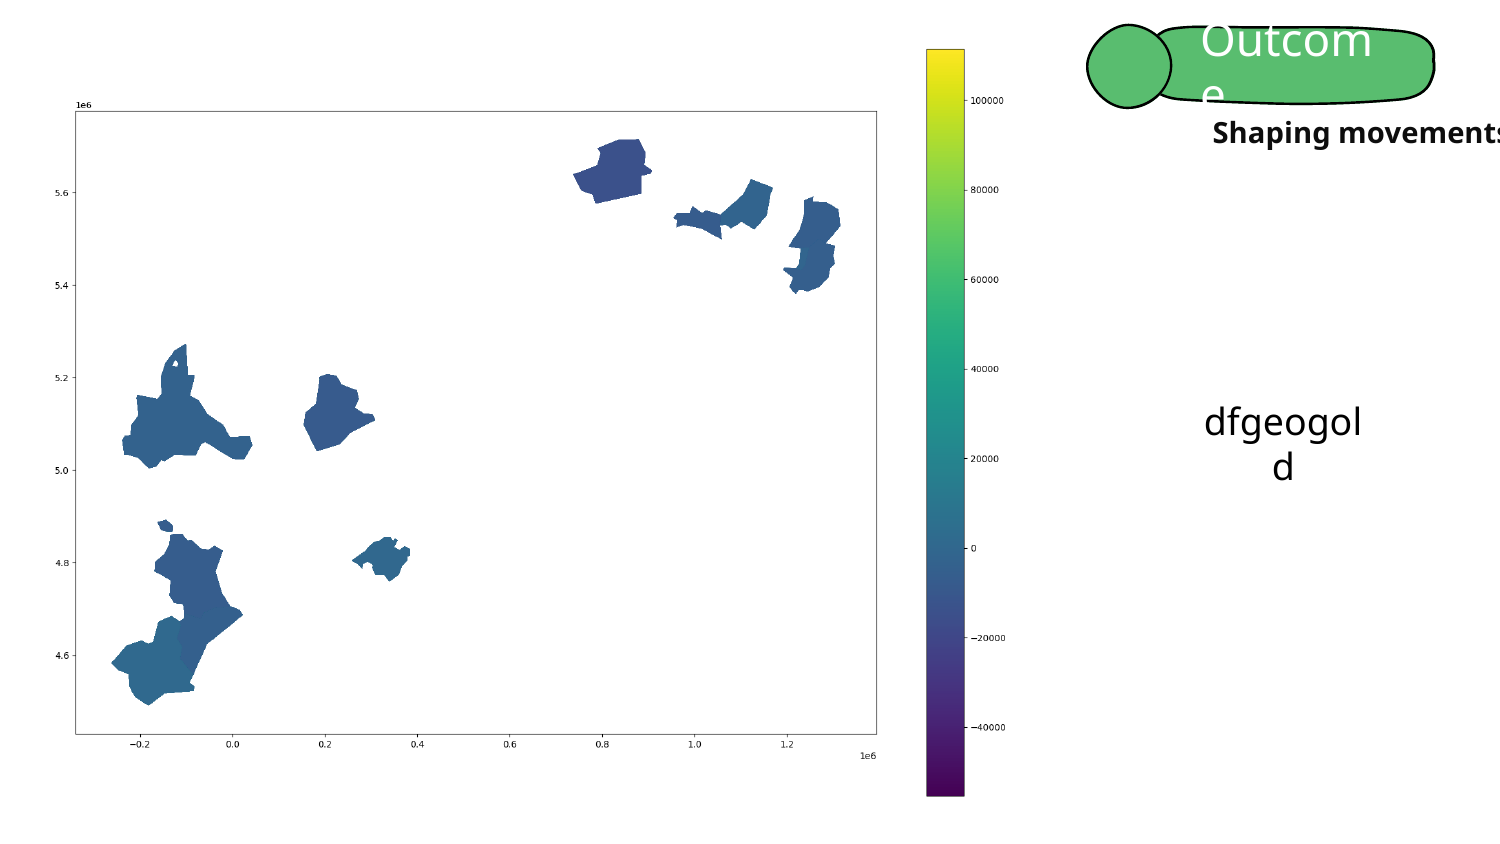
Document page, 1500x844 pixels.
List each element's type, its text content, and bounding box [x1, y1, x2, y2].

picture [47, 42, 1012, 802]
text_box dfgeogold [1185, 421, 1382, 465]
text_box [1085, 23, 1500, 154]
